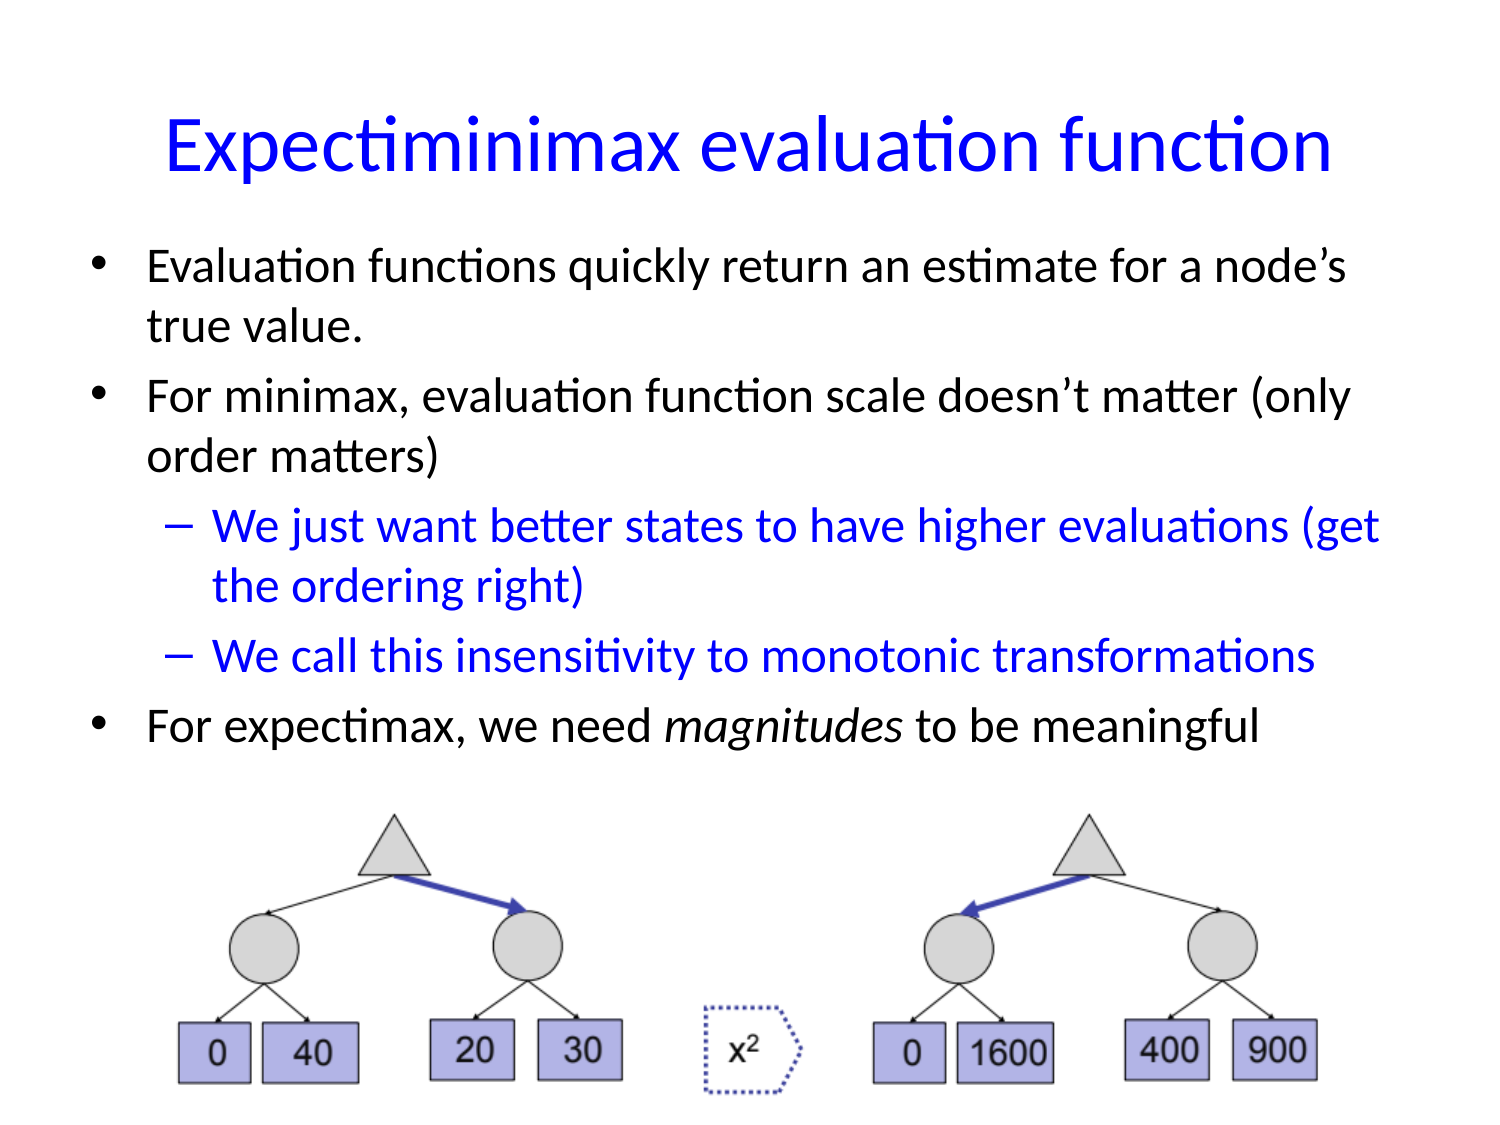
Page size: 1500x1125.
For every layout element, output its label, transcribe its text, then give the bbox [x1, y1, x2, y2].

picture [162, 787, 1346, 1101]
list Evaluation functions quickly return an estimate for a node’s true value. For minimax, evaluation function scale doesn’t matter (only order matters) We just want better states to have higher evaluations (get the ordering right) We call this insensitivity to monotonic transformations For expectimax, we need magnitudes to be meaningful [74, 224, 1426, 968]
title Expectiminimax evaluation function [74, 44, 1426, 224]
